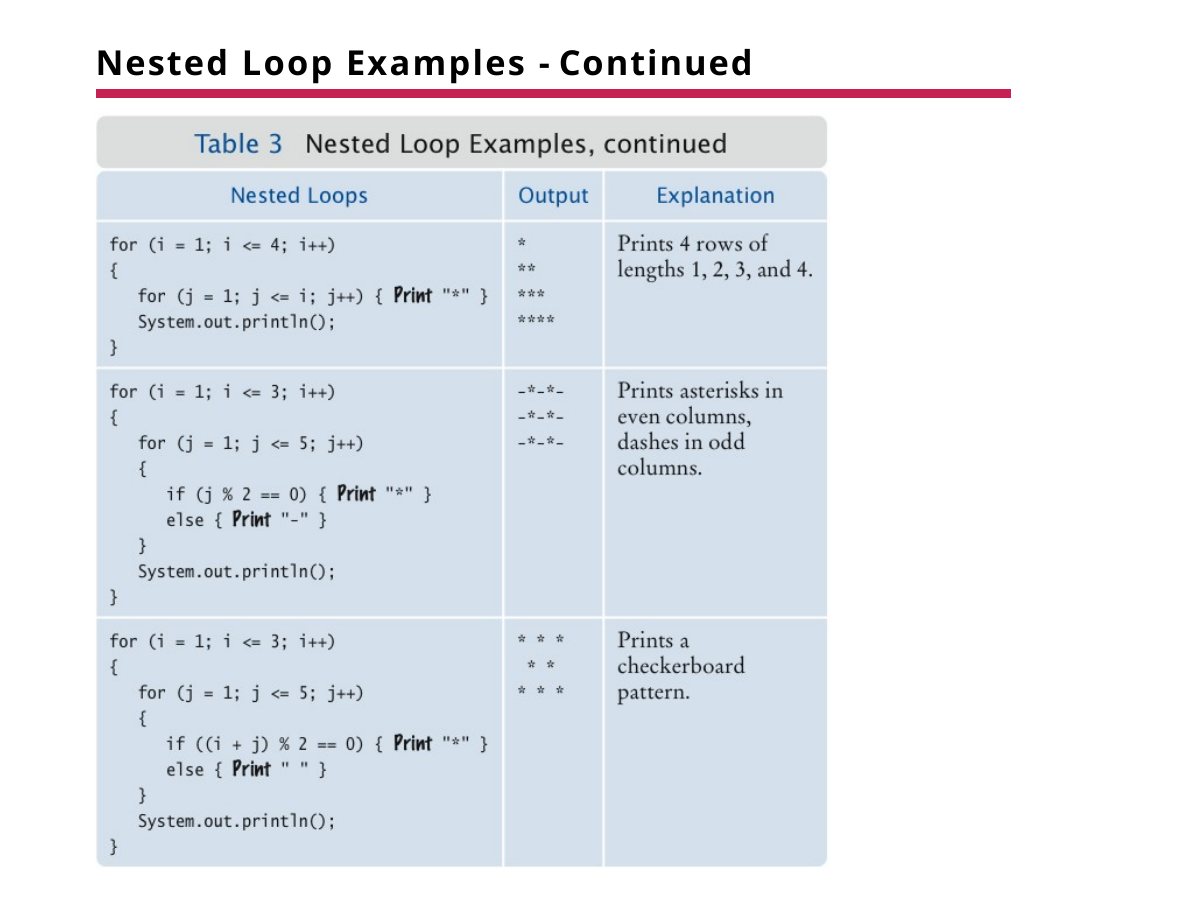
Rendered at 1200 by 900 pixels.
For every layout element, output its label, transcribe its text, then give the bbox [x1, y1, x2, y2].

title Nested Loop Examples - Continued [93, 40, 1107, 192]
text_box [94, 112, 833, 869]
